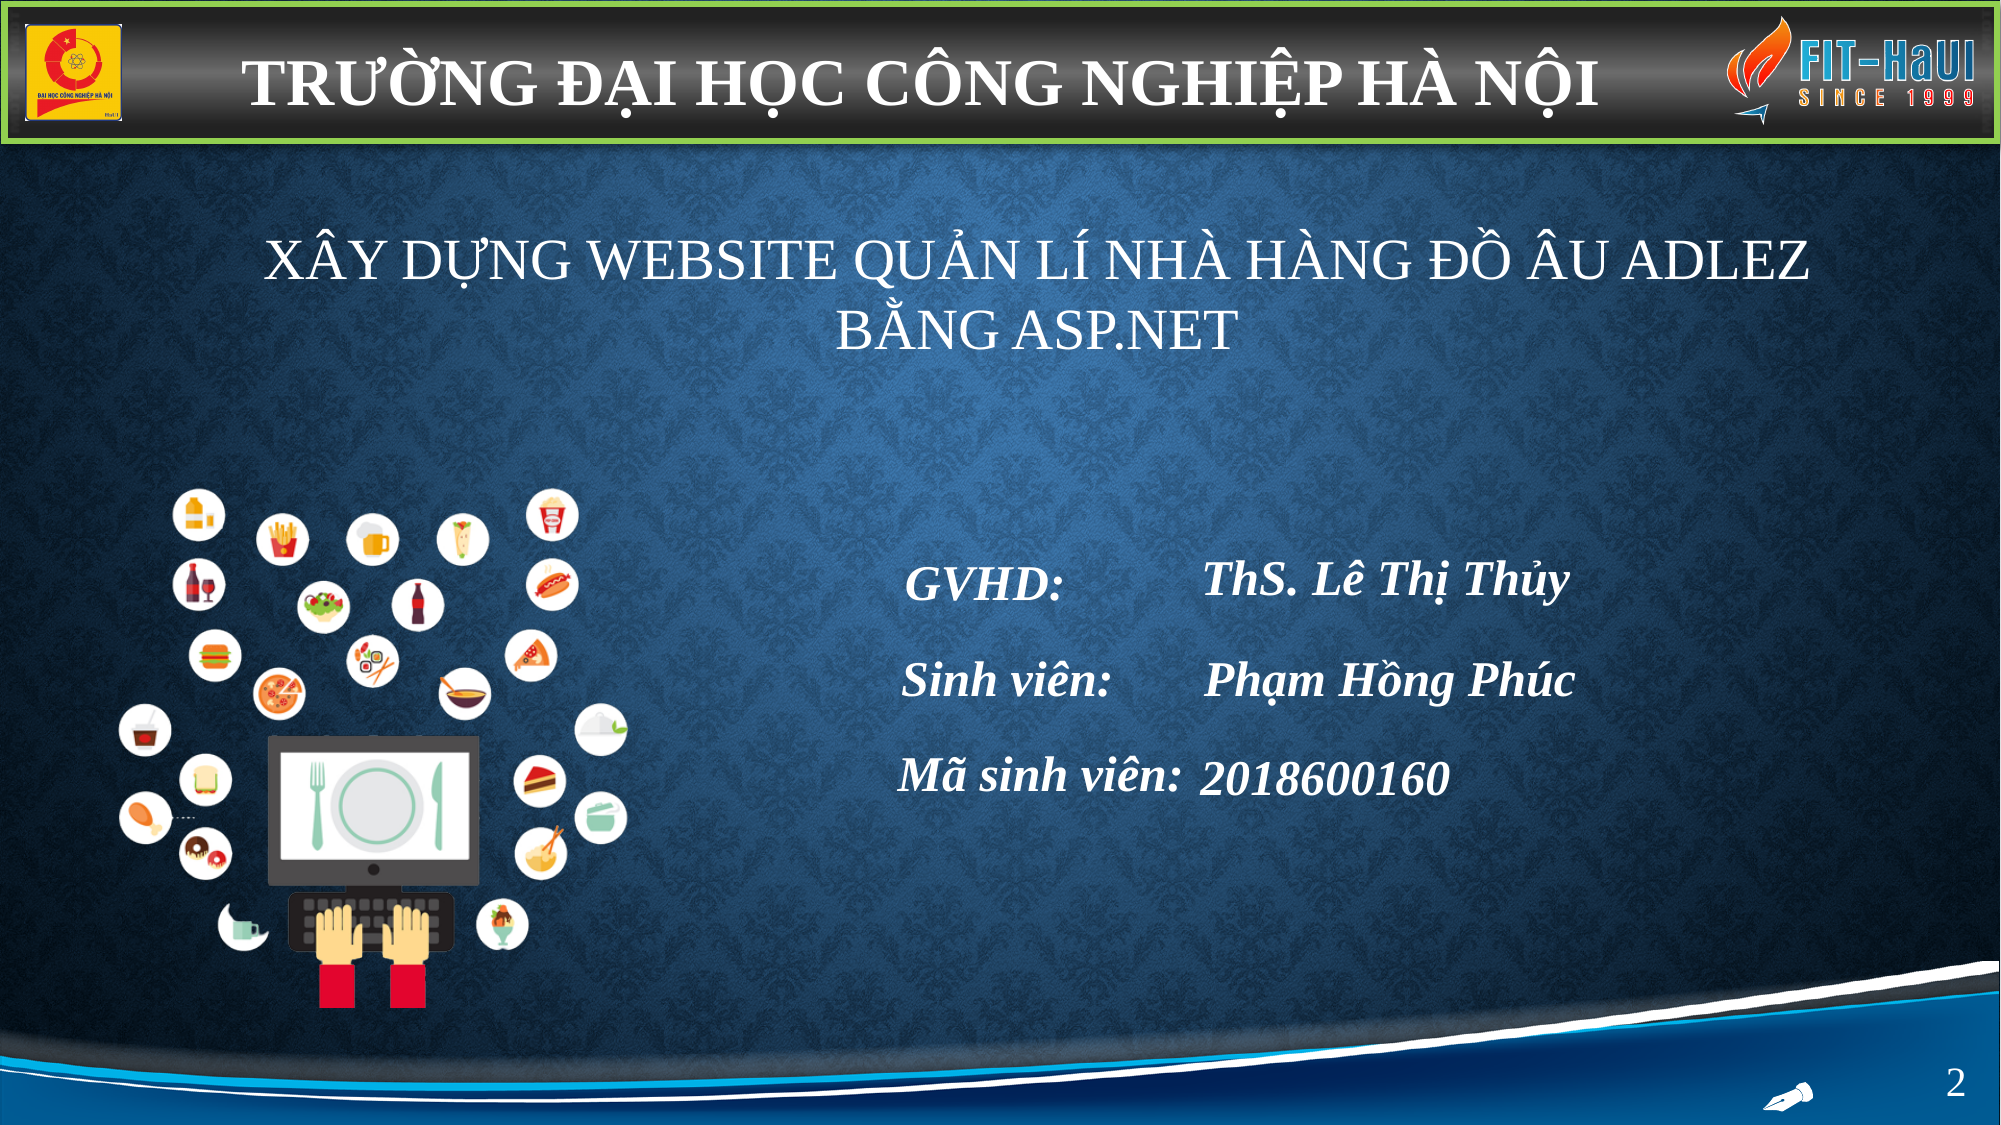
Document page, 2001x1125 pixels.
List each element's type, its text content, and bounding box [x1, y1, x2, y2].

text_box ThS. Lê Thị Thủy [1186, 538, 1586, 698]
text_box TRƯỜNG ĐẠI HỌC CÔNG NGHIỆP HÀ NỘI [226, 31, 1693, 127]
picture [0, 0, 2001, 1125]
text_box GVHD: [890, 543, 1081, 618]
text_box 2018600160 [1185, 737, 1466, 898]
text_box XÂY DỰNG WEBSITE QUẢN LÍ NHÀ HÀNG ĐỒ ÂU ADLEZ BẰNG ASP.NET [226, 214, 1849, 414]
text_box 2 [1894, 1033, 1982, 1125]
text_box Sinh viên: [886, 638, 1129, 714]
text_box Mã sinh viên: [882, 733, 1199, 809]
text_box Phạm Hồng Phúc [1189, 638, 1592, 799]
